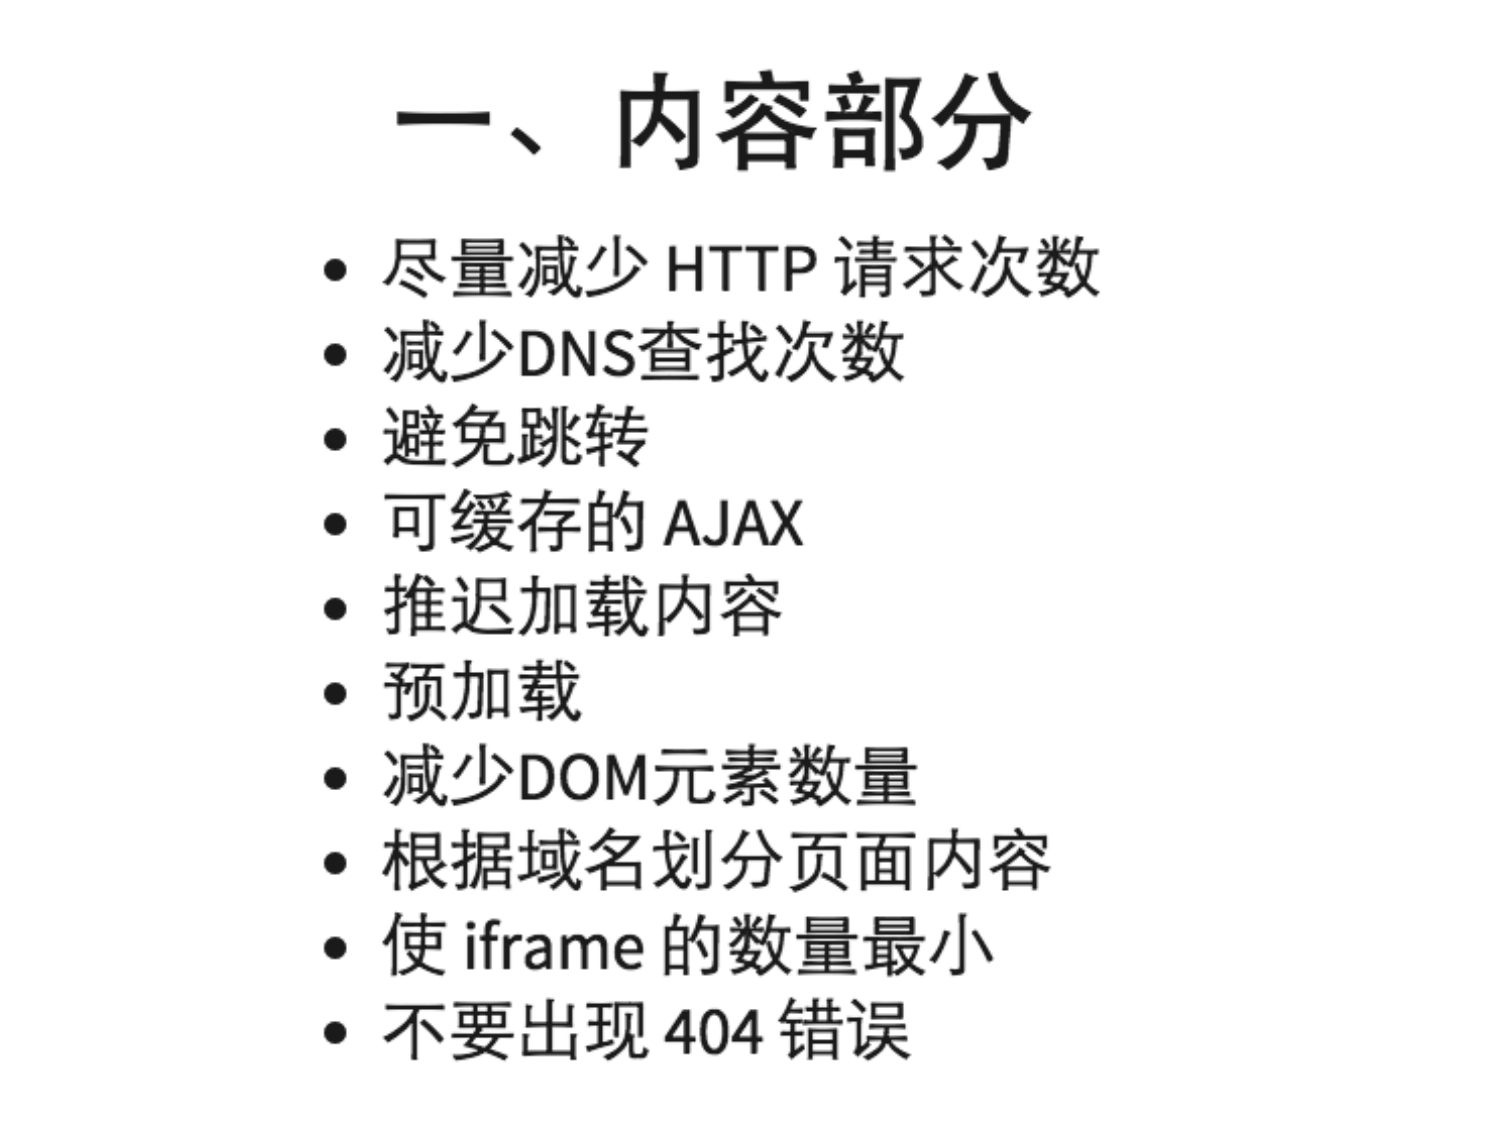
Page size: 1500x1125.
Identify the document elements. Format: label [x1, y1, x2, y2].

picture [260, 0, 1239, 1125]
